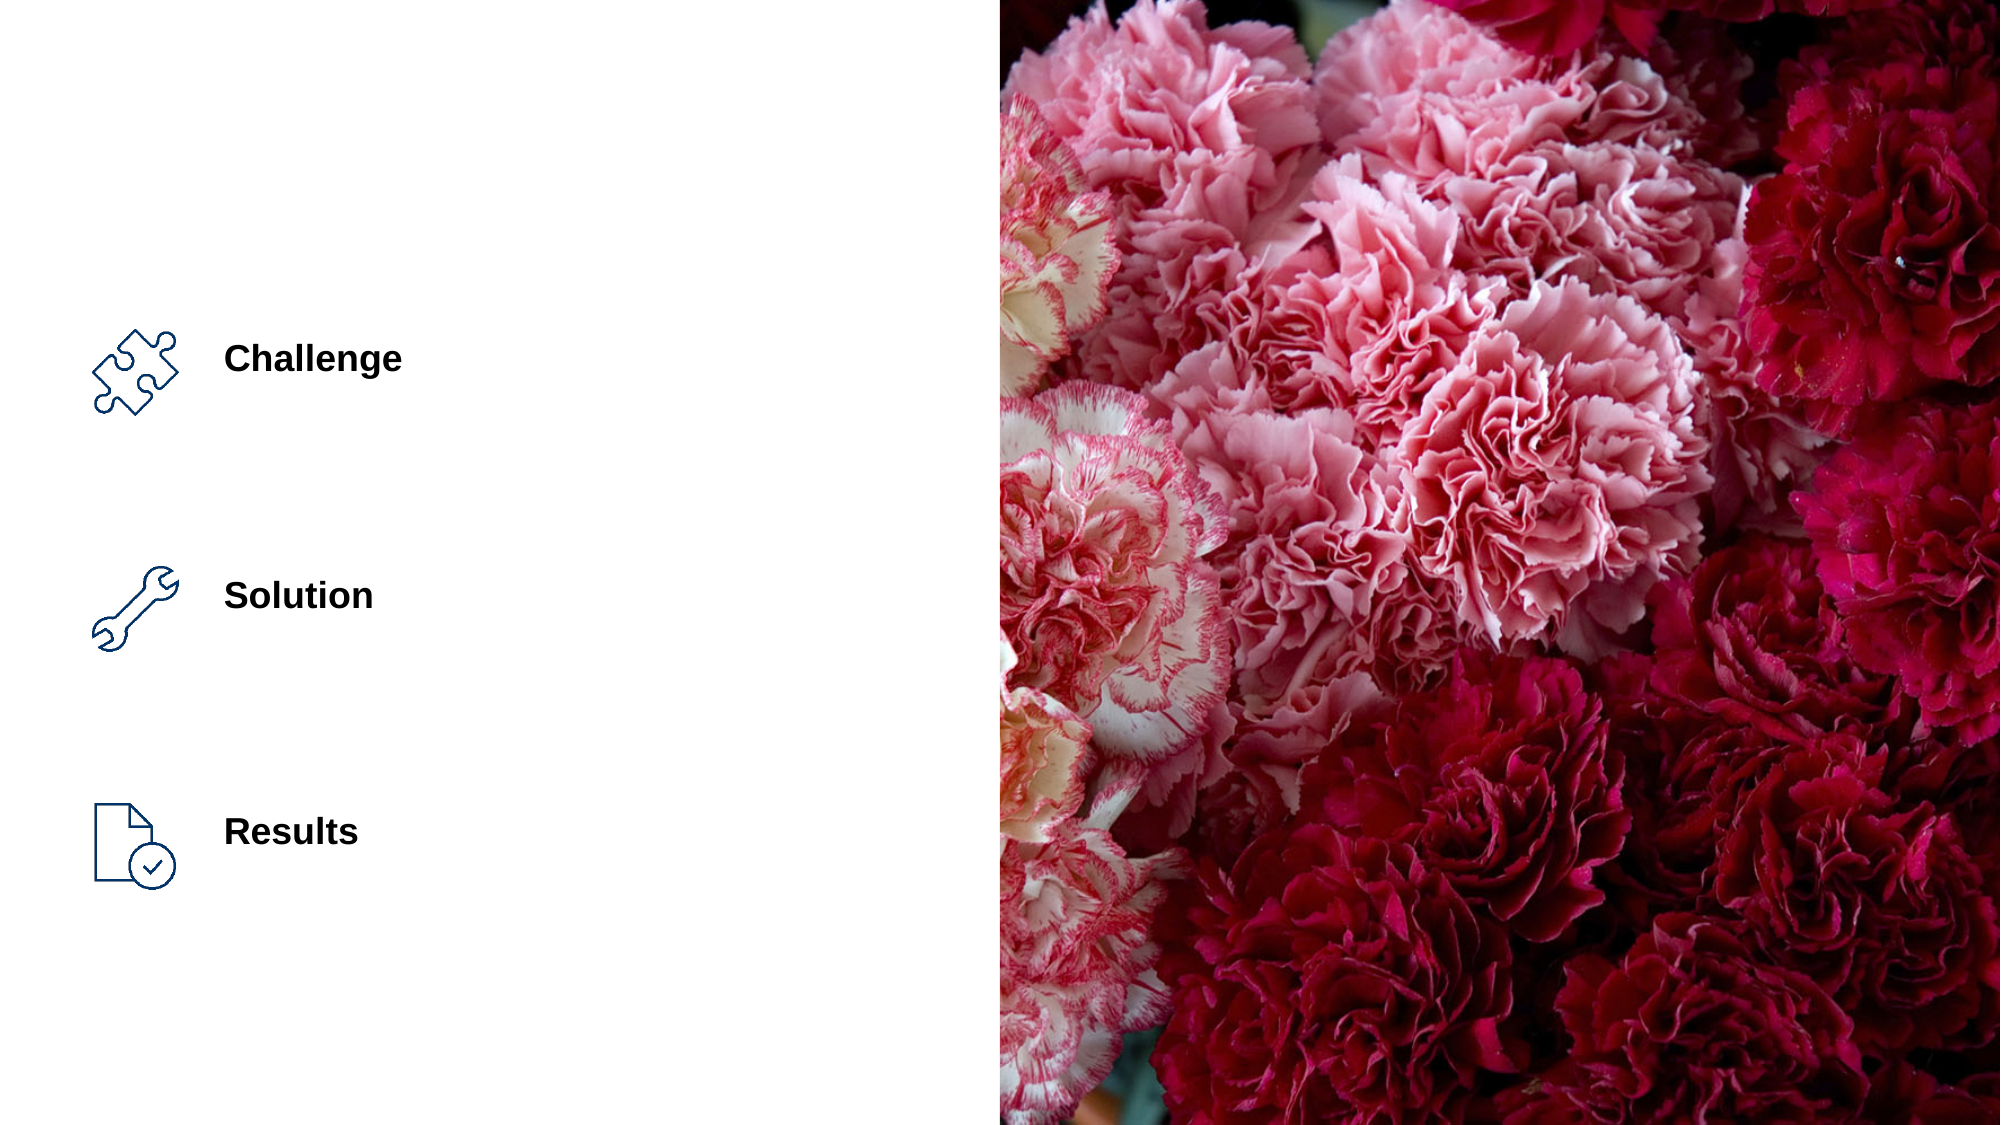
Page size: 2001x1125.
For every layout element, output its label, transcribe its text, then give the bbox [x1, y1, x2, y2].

picture [90, 801, 180, 891]
list Challenge [223, 326, 909, 386]
picture [90, 564, 180, 653]
picture [999, 0, 2000, 1125]
list Solution [223, 563, 909, 623]
list Results [223, 799, 909, 859]
picture [90, 327, 180, 417]
